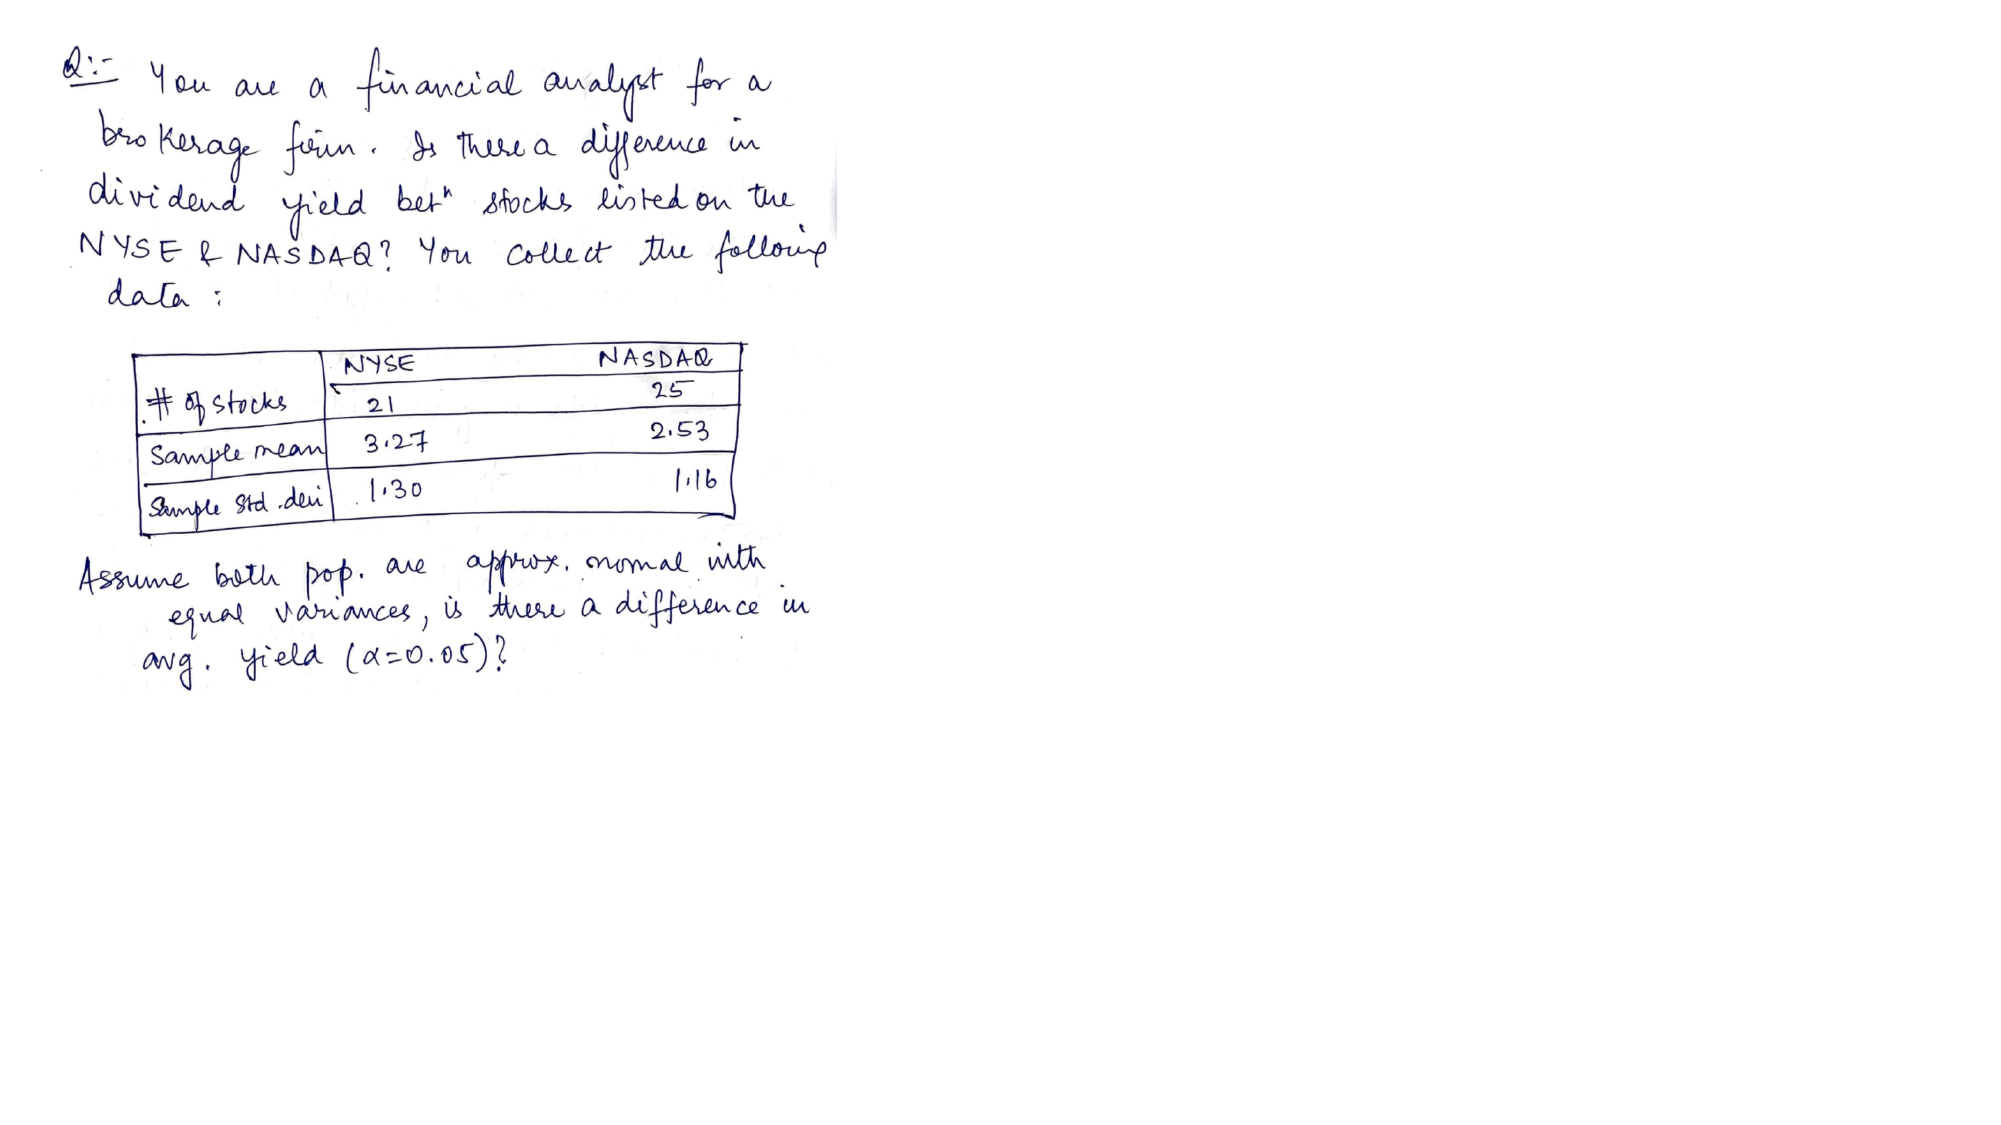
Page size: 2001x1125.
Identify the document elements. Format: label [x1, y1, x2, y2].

picture [33, 23, 837, 695]
